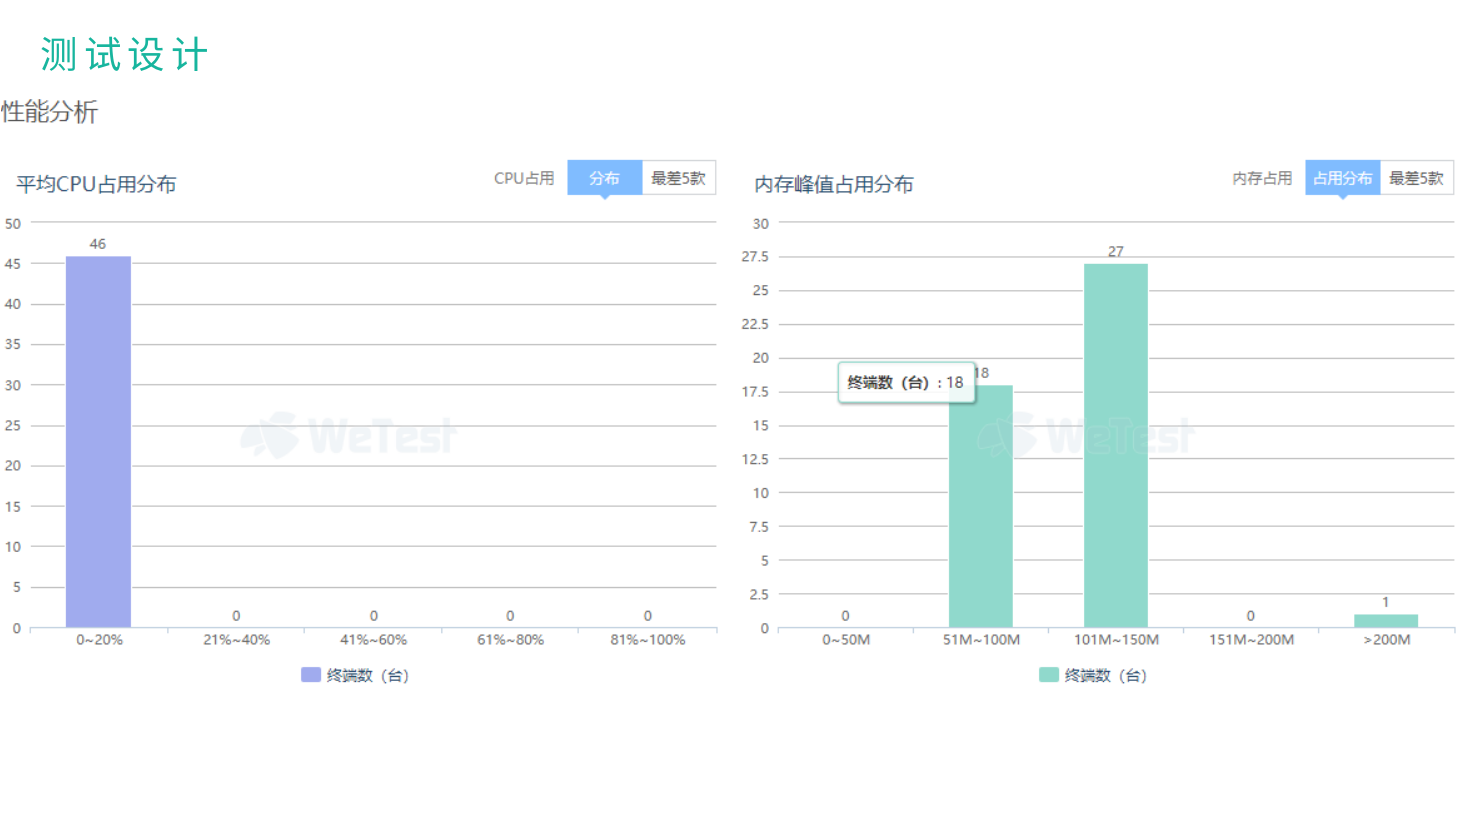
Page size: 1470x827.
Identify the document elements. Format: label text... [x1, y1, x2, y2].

text_box 测试设计 [25, 23, 225, 84]
picture [1, 98, 1470, 742]
